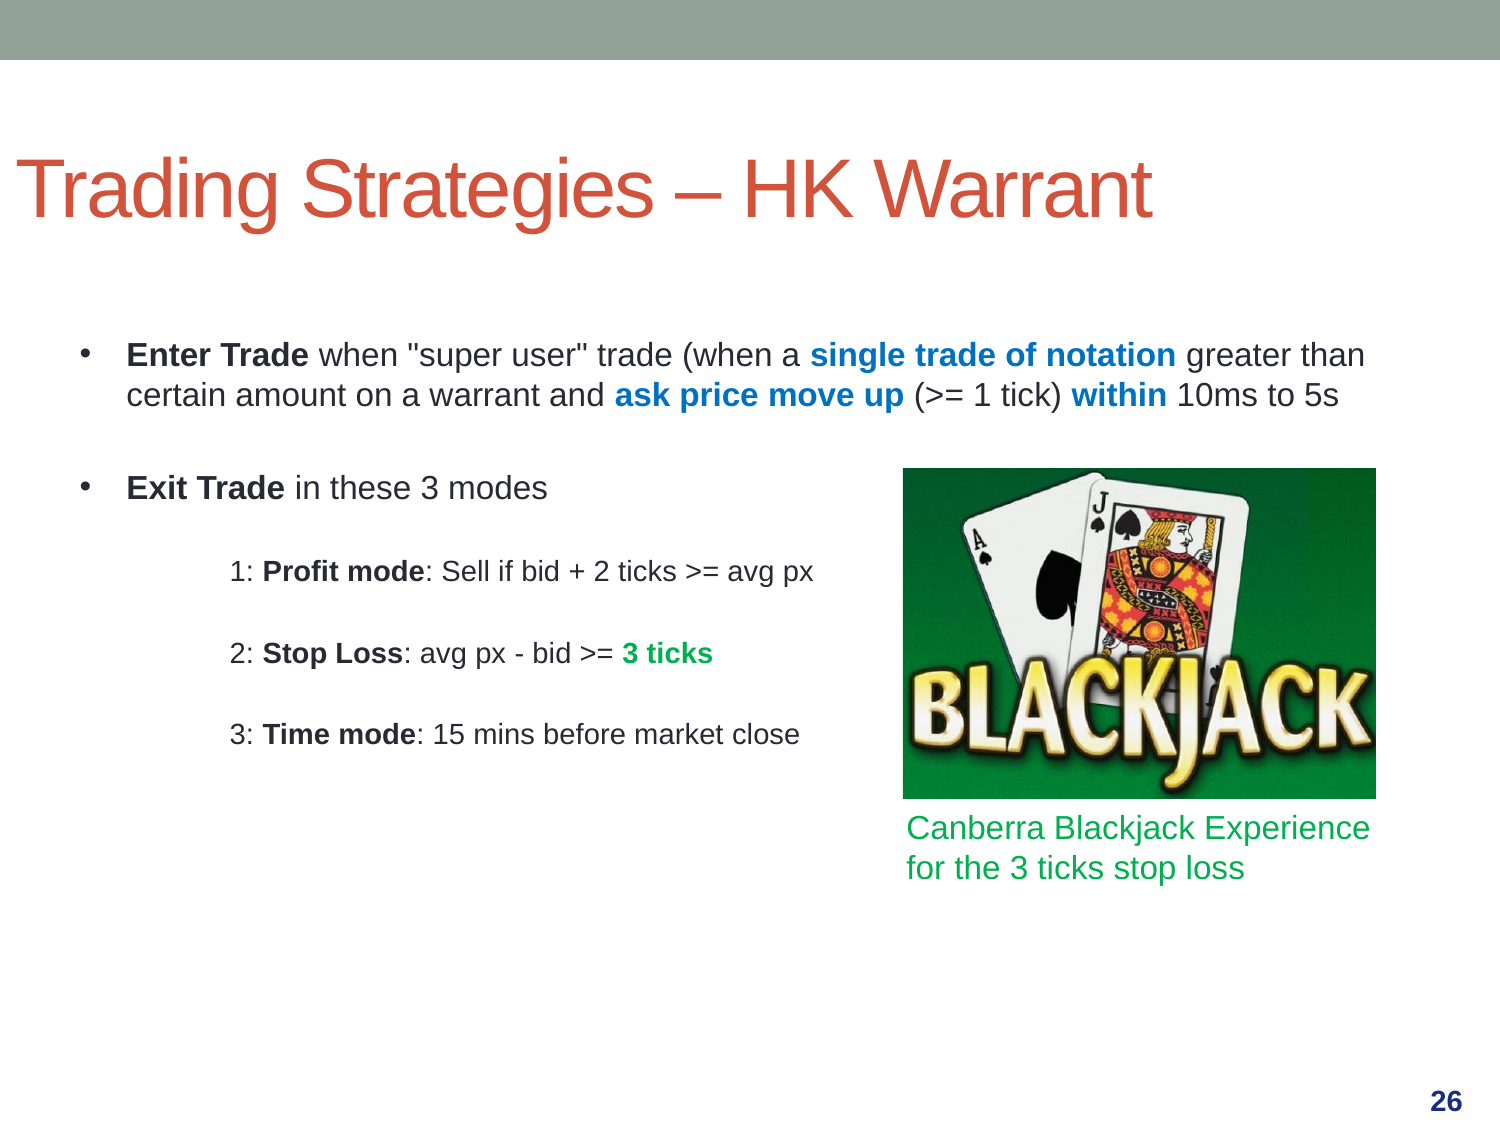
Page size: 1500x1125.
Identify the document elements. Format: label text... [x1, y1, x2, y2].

picture [902, 467, 1377, 799]
slide_number 26 [1415, 1070, 1499, 1125]
title Trading Strategies – HK Warrant [0, 101, 1325, 266]
text_box Enter Trade when "super user" trade (when a single trade of notation greater than certain amount on a warrant and ask price move up (>= 1 tick) within 10ms to 5s Exit Trade in these 3 modes 1: Profit mode: Sell if bid + 2 ticks >= avg px 2: Stop Loss: avg px - bid >= 3 ticks 3: Time mode: 15 mins before market close [64, 278, 1483, 823]
text_box Canberra Blackjack Experience for the 3 ticks stop loss [891, 798, 1412, 894]
